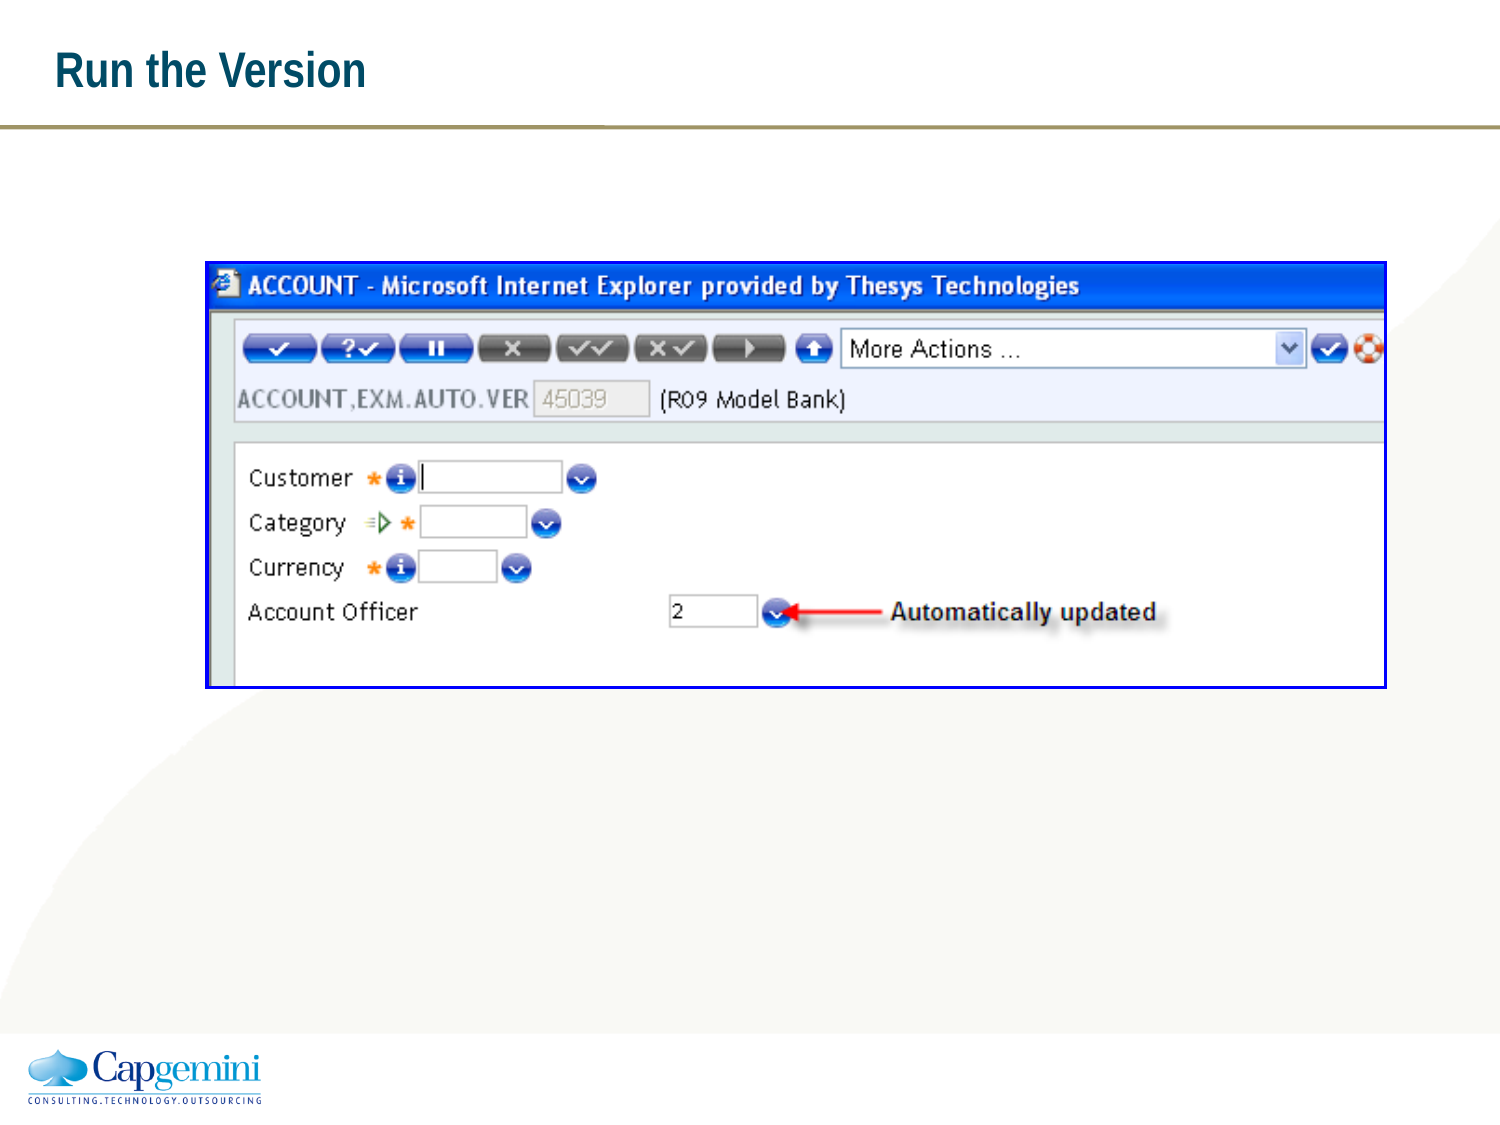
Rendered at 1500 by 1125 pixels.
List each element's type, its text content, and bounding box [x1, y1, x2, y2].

picture [0, 130, 1500, 1125]
title Run the Version [39, 22, 1470, 113]
picture [0, 0, 1500, 125]
